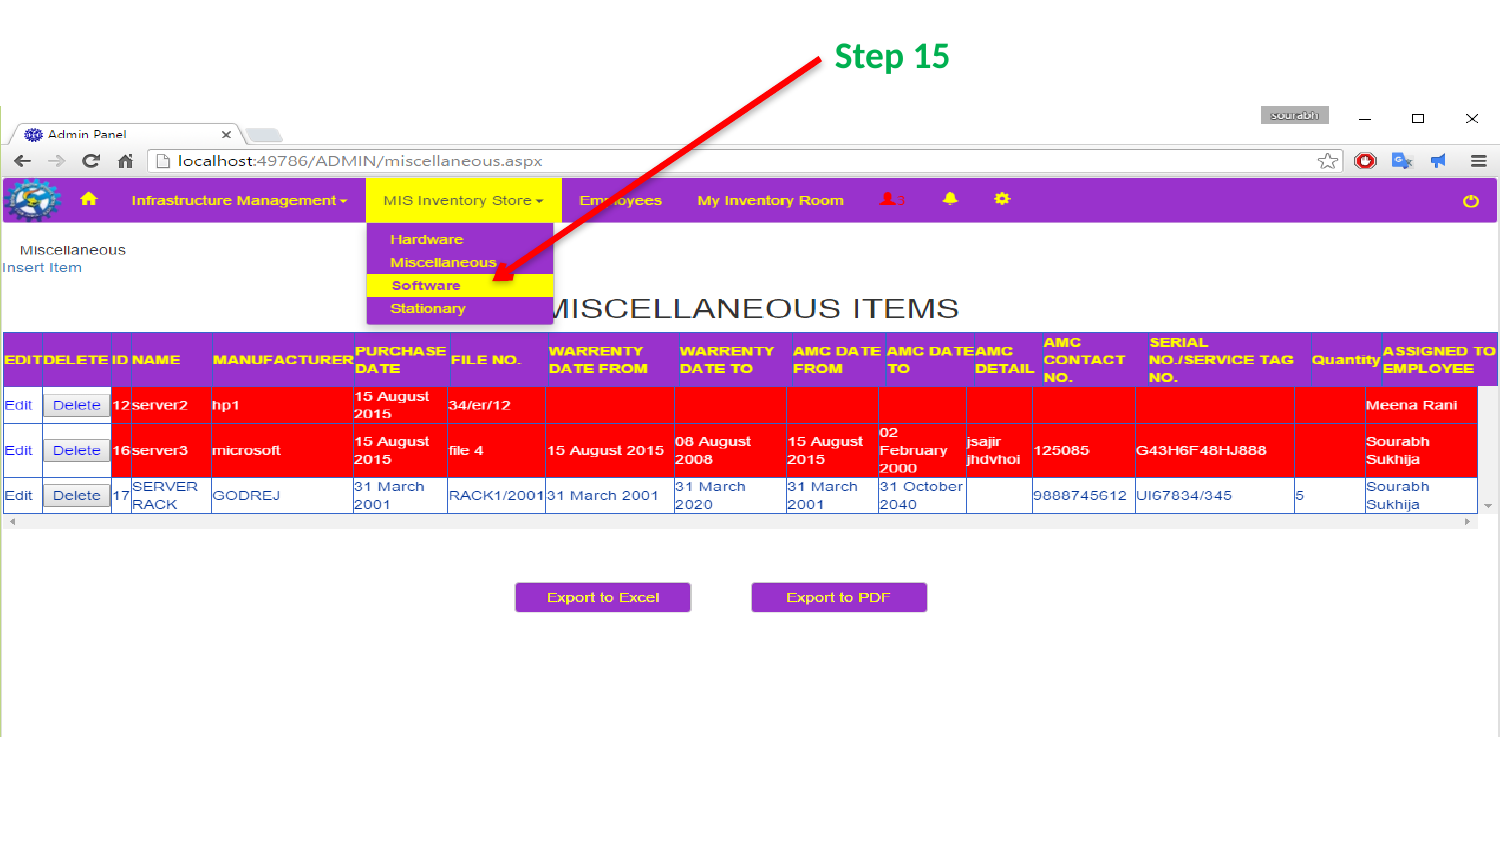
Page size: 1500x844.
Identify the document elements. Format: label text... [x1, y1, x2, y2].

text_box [491, 58, 821, 282]
picture [0, 106, 1500, 738]
text_box Step 15 [820, 23, 985, 84]
